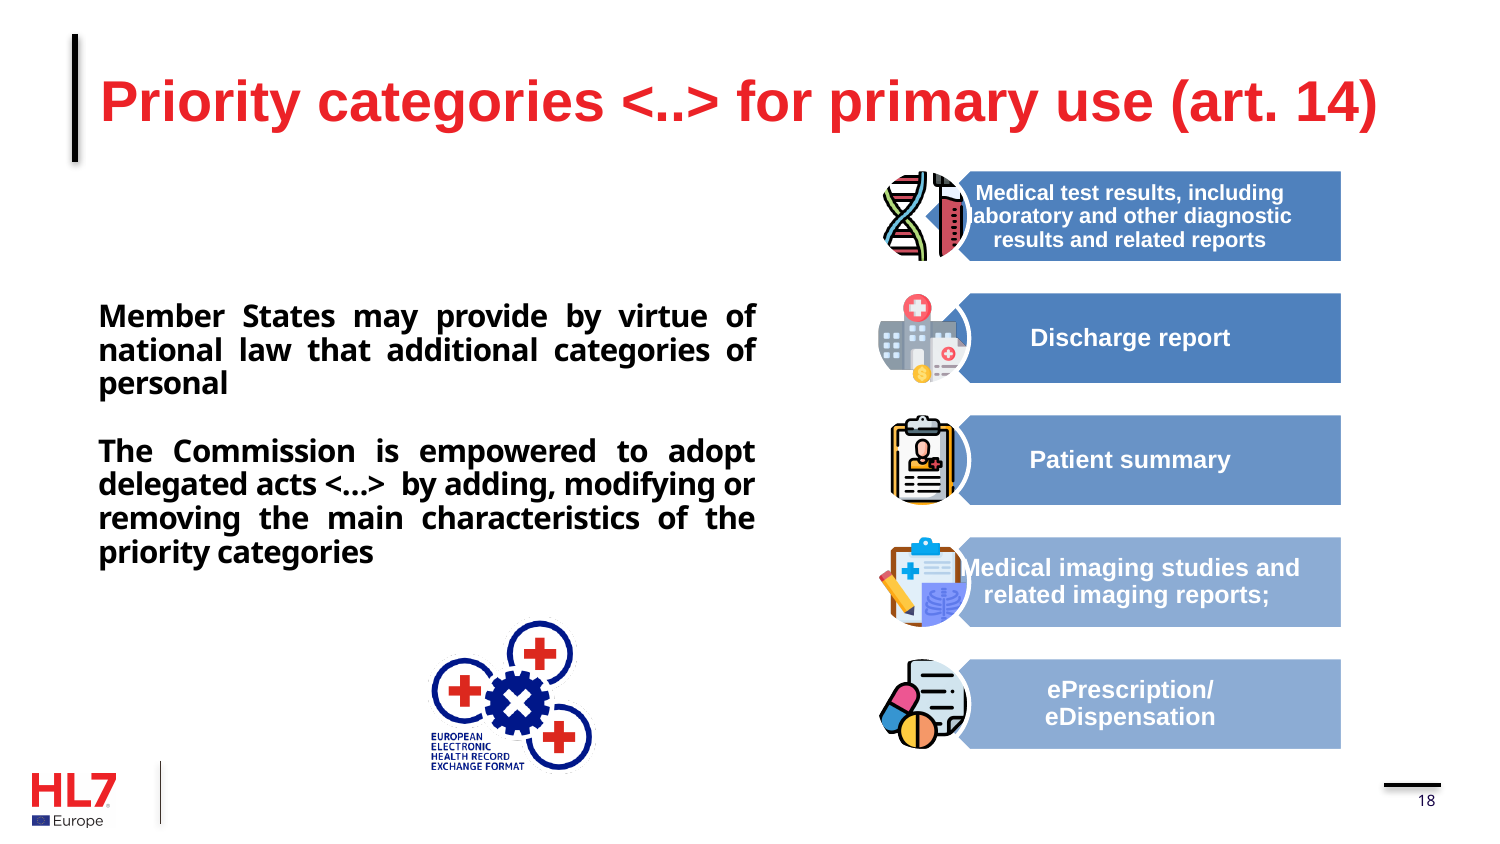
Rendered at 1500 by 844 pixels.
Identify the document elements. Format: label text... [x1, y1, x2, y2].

slide_number 18 [1391, 786, 1436, 813]
title Priority categories <..> for primary use (art. 14) [100, 33, 1451, 163]
picture [32, 773, 116, 828]
text_box Member States may provide by virtue of national law that additional categories of personal The Commission is empowered to adopt delegated acts <…> by adding, modifying or removing the main characteristics of the priority categories [59, 293, 771, 578]
picture [427, 616, 597, 774]
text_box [792, 168, 1426, 752]
